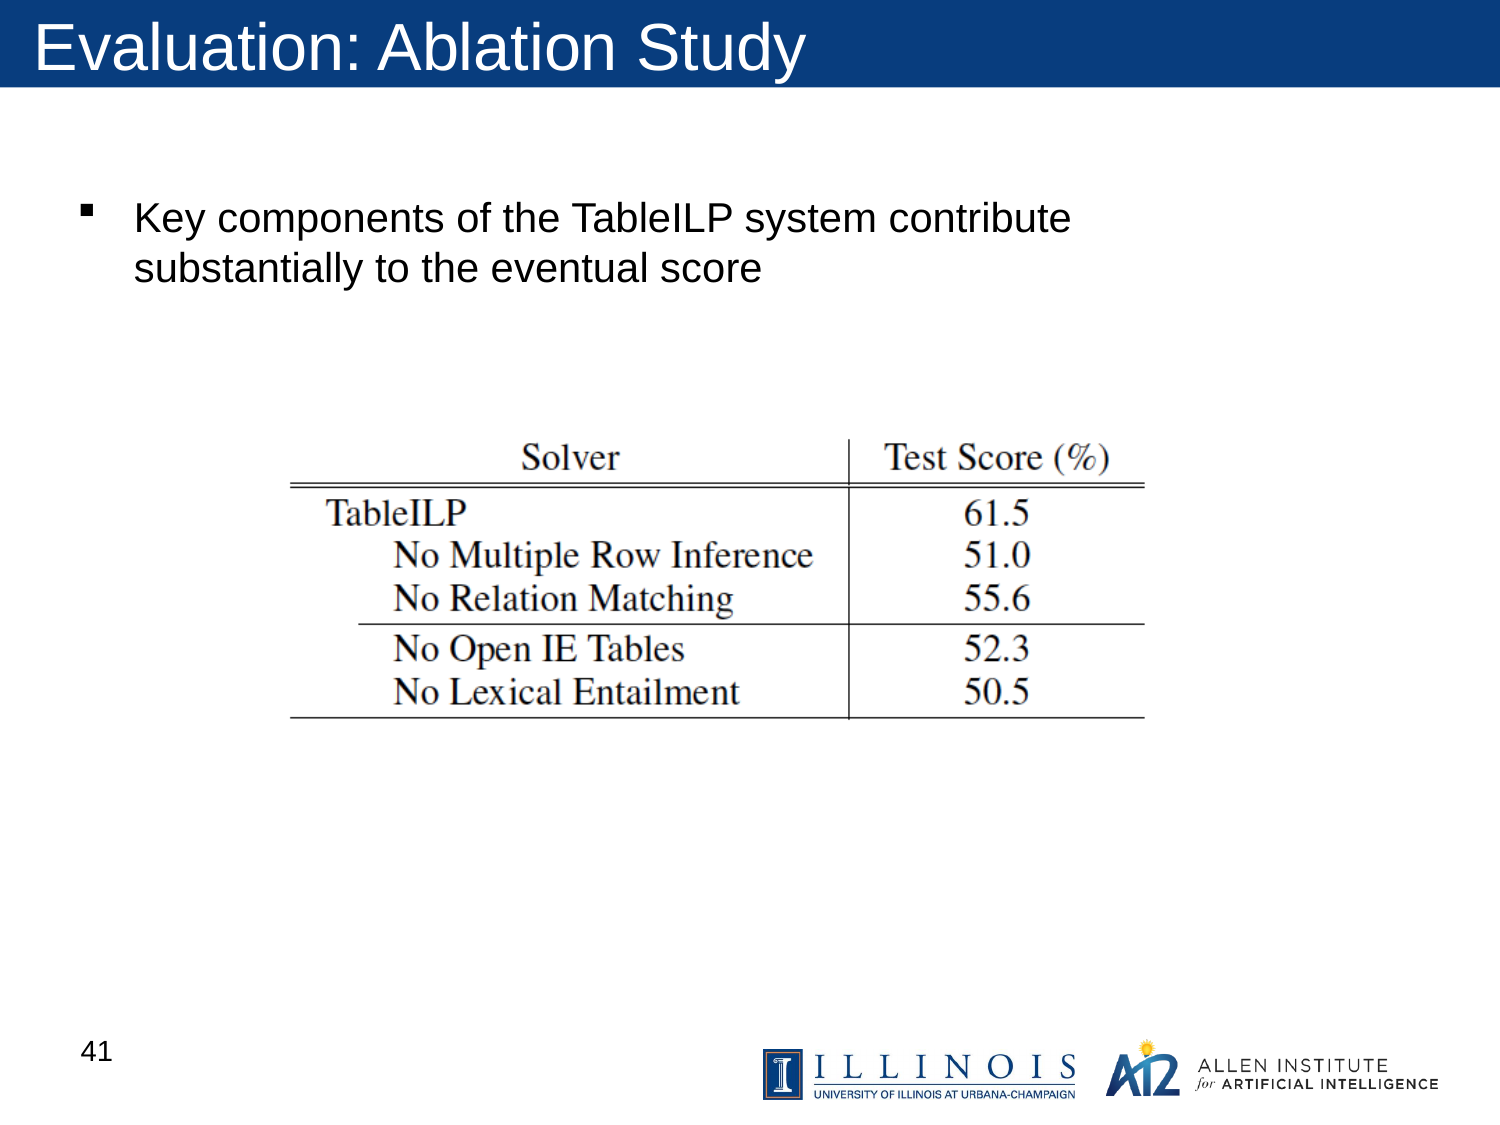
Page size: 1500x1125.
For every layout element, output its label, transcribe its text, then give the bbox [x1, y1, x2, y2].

picture [274, 424, 1163, 748]
picture [1100, 1035, 1450, 1100]
title Evaluation: Ablation Study [0, 0, 1500, 88]
slide_number 41 [65, 1024, 416, 1103]
list Key components of the TableILP system contribute substantially to the eventual score [62, 124, 1438, 363]
picture [763, 1049, 1075, 1100]
